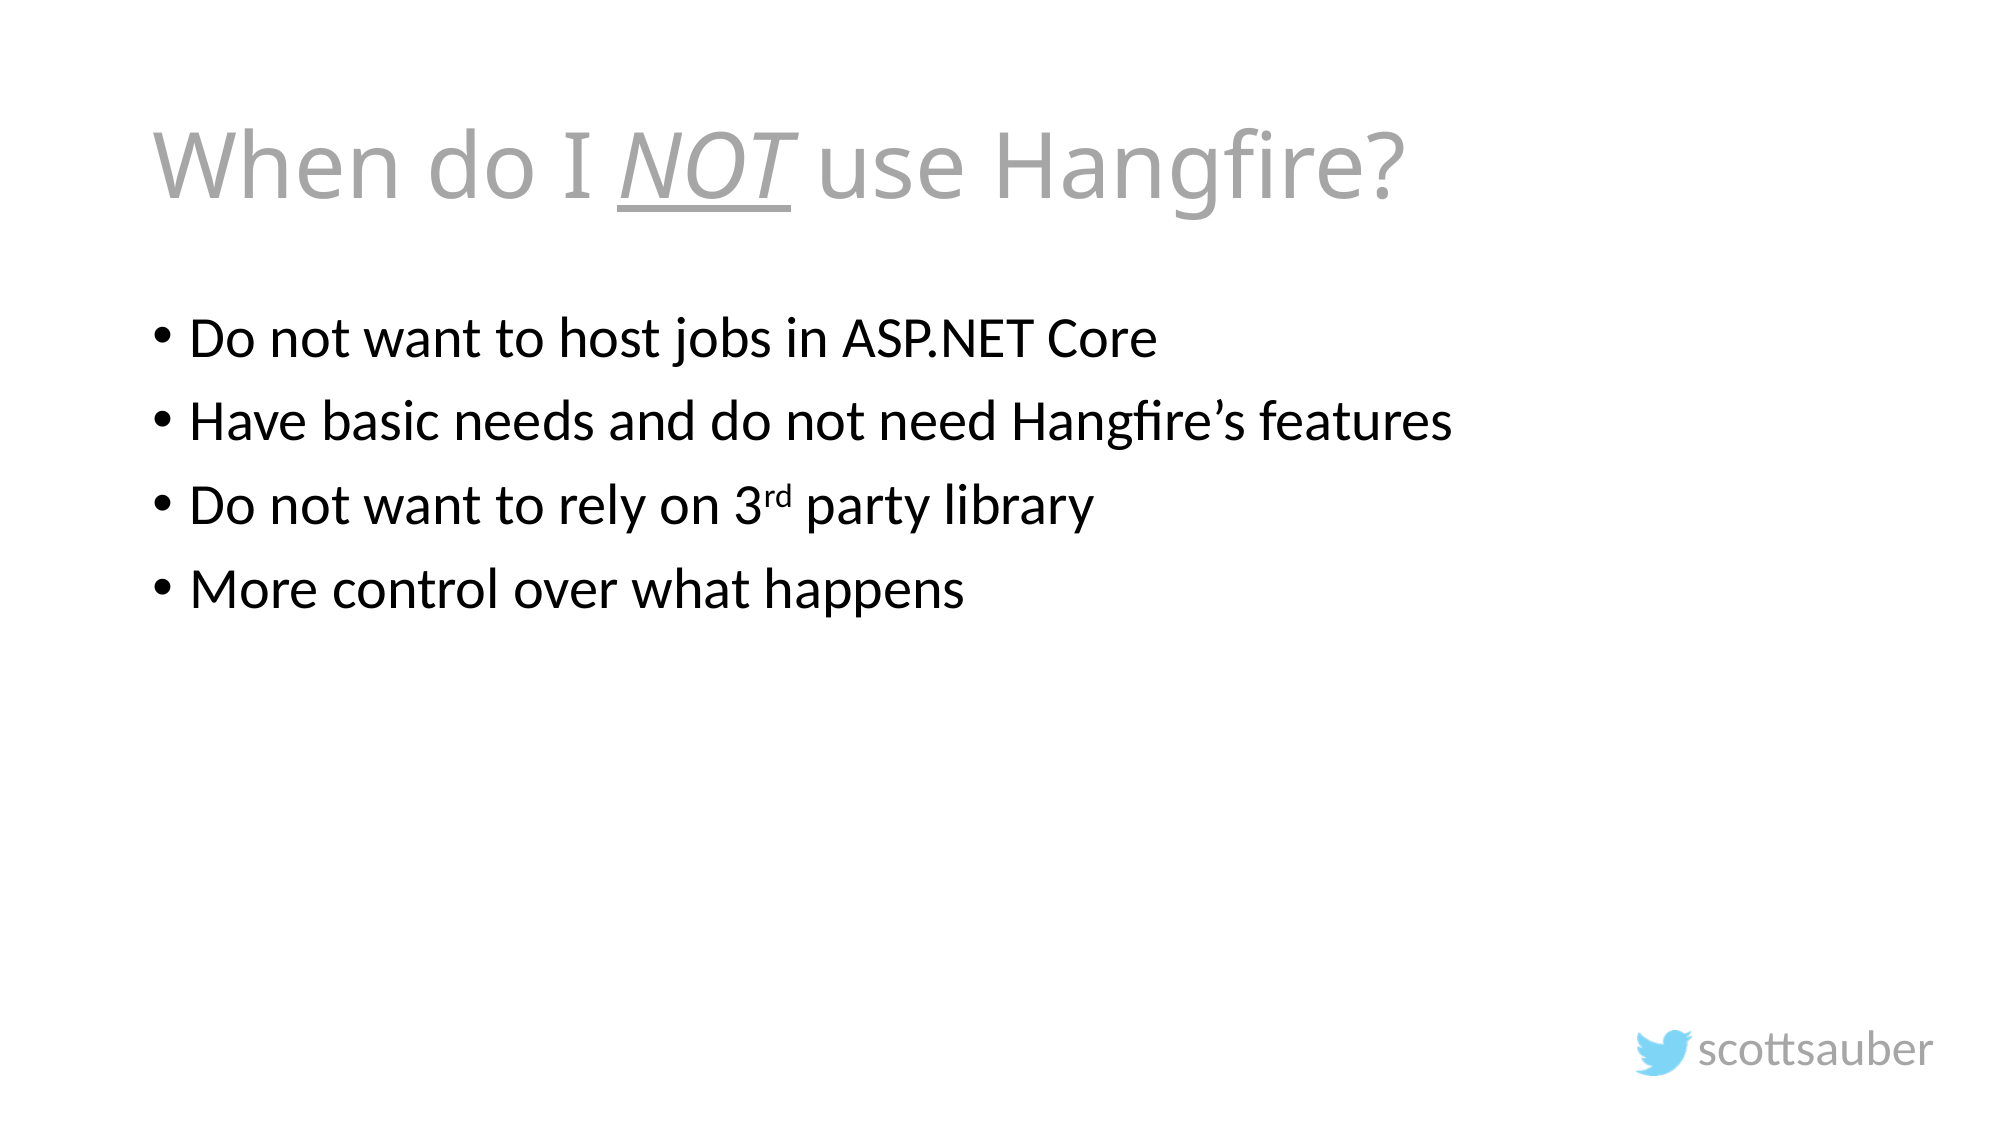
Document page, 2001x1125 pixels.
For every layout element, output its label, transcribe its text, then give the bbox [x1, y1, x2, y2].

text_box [1635, 1014, 1986, 1093]
title When do I NOT use Hangfire? [137, 59, 1863, 278]
list Do not want to host jobs in ASP.NET Core Have basic needs and do not need Hangfire’s features Do not want to rely on 3rd party library More control over what happens [137, 299, 1910, 1084]
